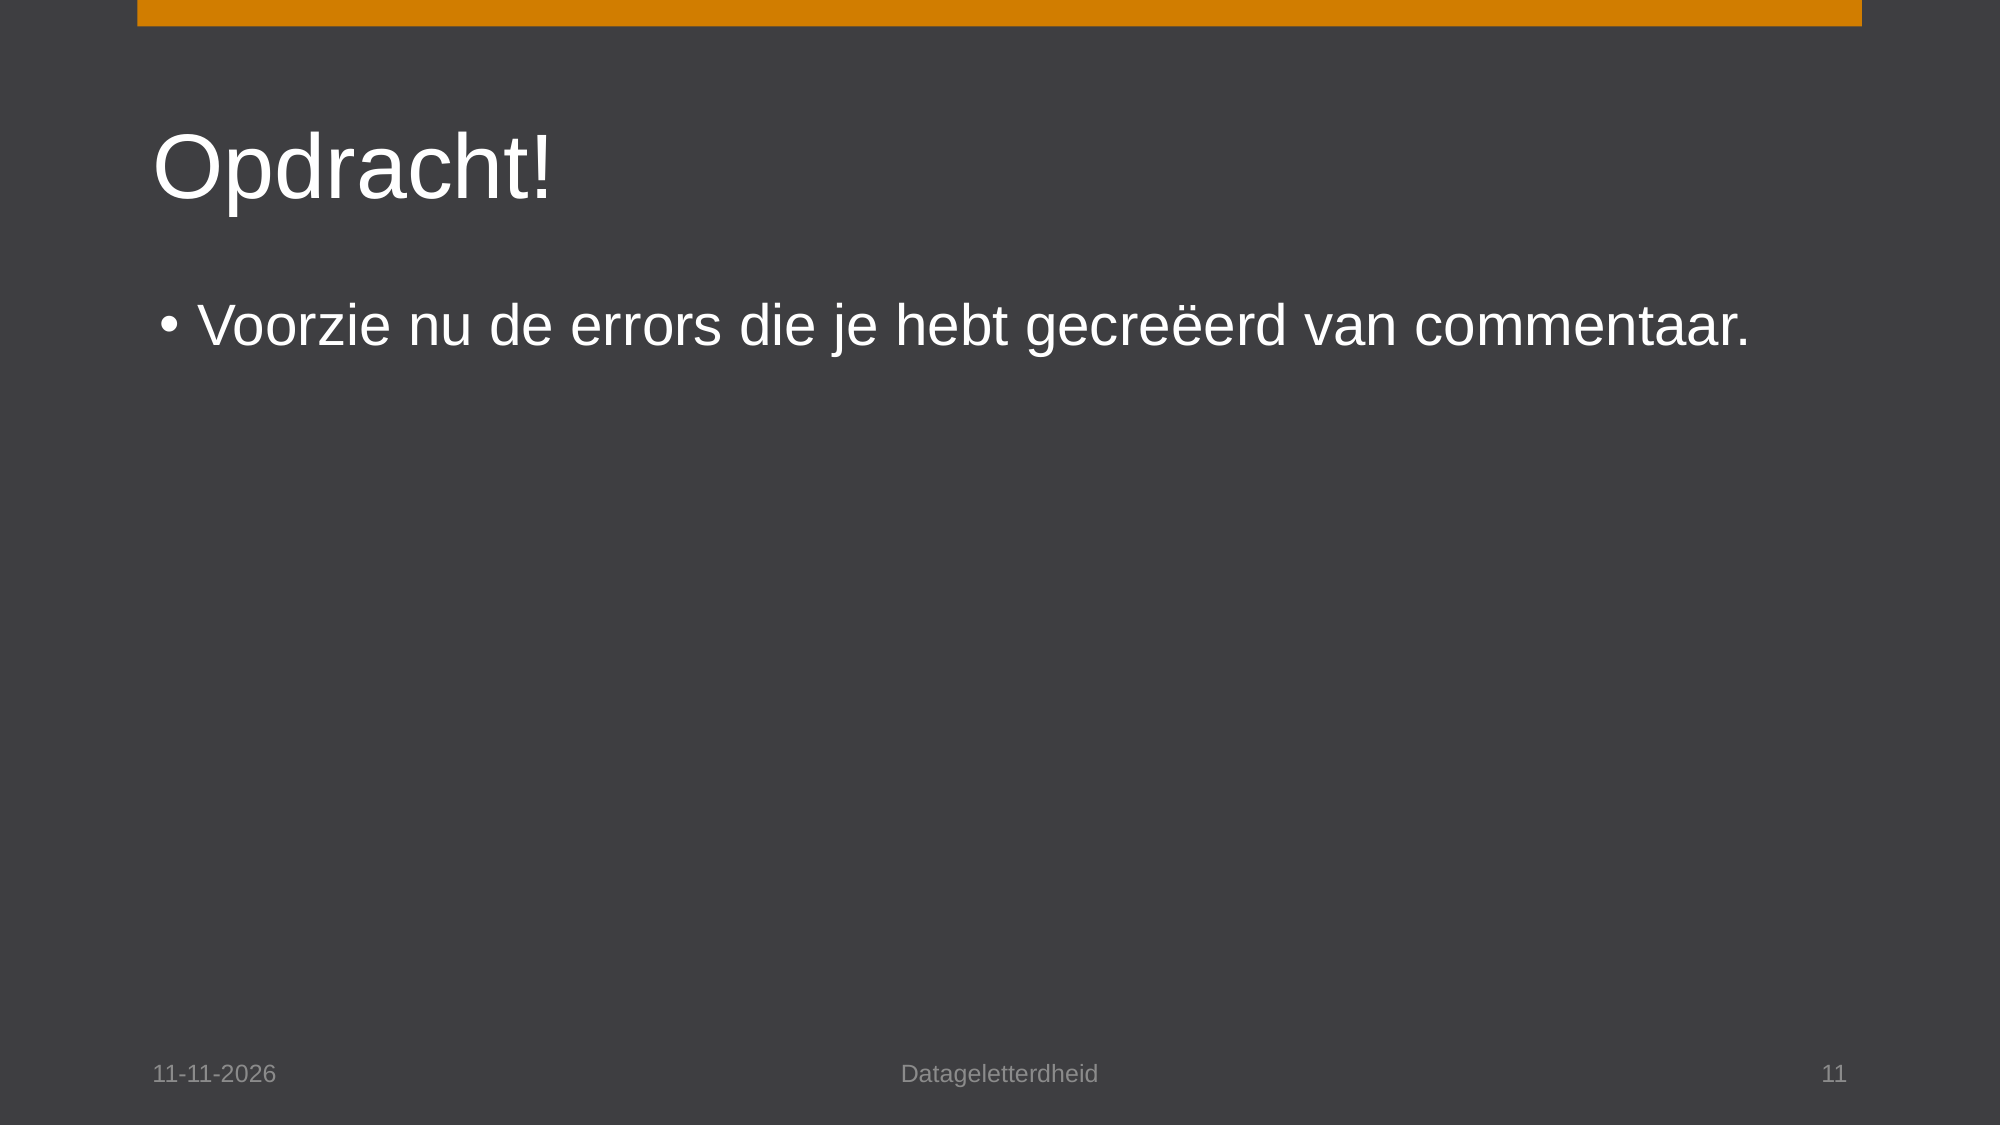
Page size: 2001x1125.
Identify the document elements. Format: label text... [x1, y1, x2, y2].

title Opdracht! [137, 59, 1863, 278]
footer Datageletterdheid [662, 1042, 1338, 1103]
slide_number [137, 1042, 588, 1103]
list Voorzie nu de errors die je hebt gecreëerd van commentaar. [144, 287, 1856, 1002]
slide_number 11 [1412, 1042, 1863, 1103]
